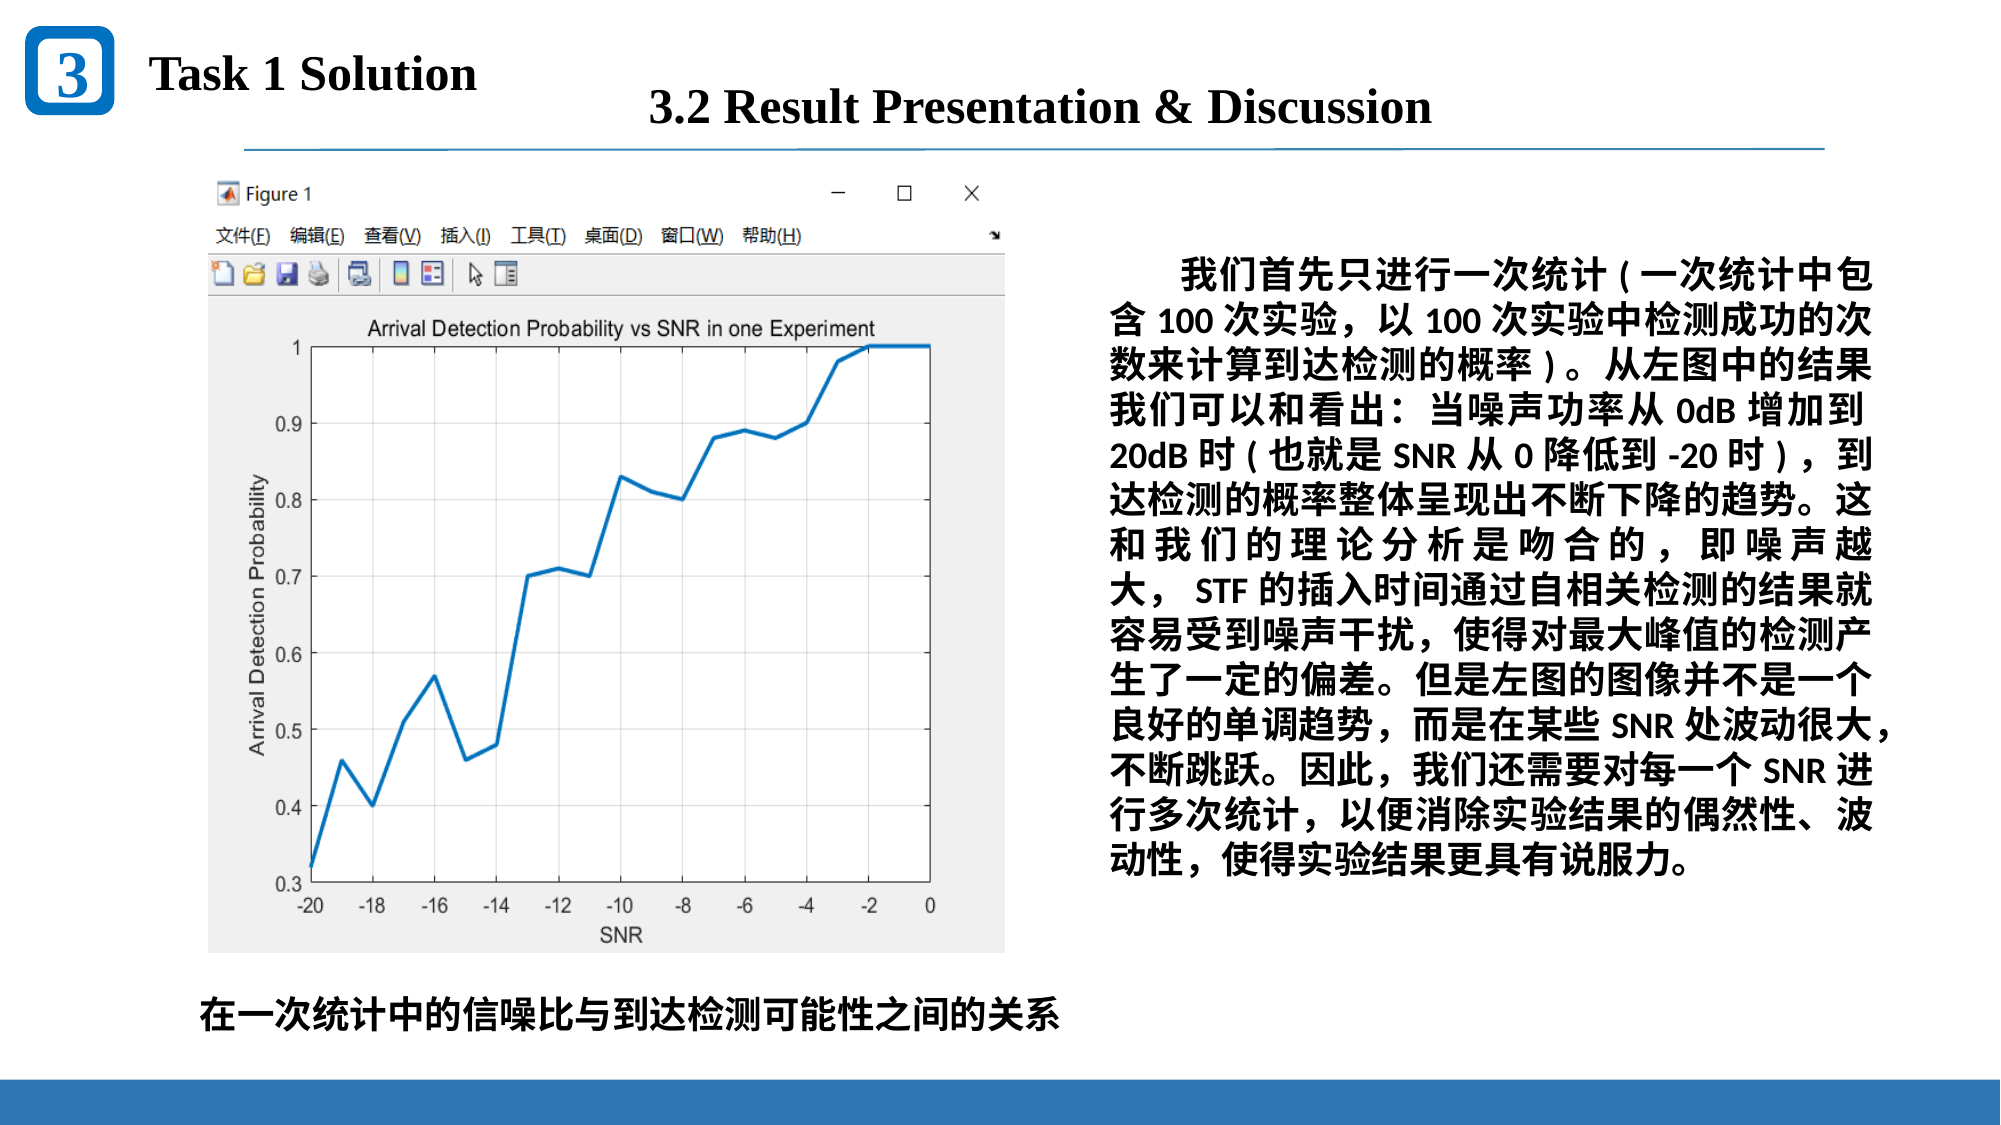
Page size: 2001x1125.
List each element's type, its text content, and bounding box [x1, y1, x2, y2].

text_box 3.2 Result Presentation & Discussion [633, 66, 1613, 142]
text_box 我们首先只进行一次统计(一次统计中包含100次实验，以100次实验中检测成功的次数来计算到达检测的概率)。从左图中的结果我们可以和看出：当噪声功率从0dB增加到20dB时(也就是SNR从0降低到-20时)，到达检测的概率整体呈现出不断下降的趋势。这和我们的理论分析是吻合的，即噪声越大，STF的插入时间通过自相关检测的结果就容易受到噪声干扰，使得对最大峰值的检测产生了一定的偏差。但是左图的图像并不是一个良好的单调趋势，而是在某些SNR处波动很大，不断跳跃。因此，我们还需要对每一个SNR进行多次统计，以便消除实验结果的偶然性、波动性，使得实验结果更具有说服力。 [1094, 243, 1889, 889]
picture [208, 172, 1005, 953]
text_box 在一次统计中的信噪比与到达检测可能性之间的关系 [184, 983, 1151, 1043]
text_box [26, 27, 575, 115]
